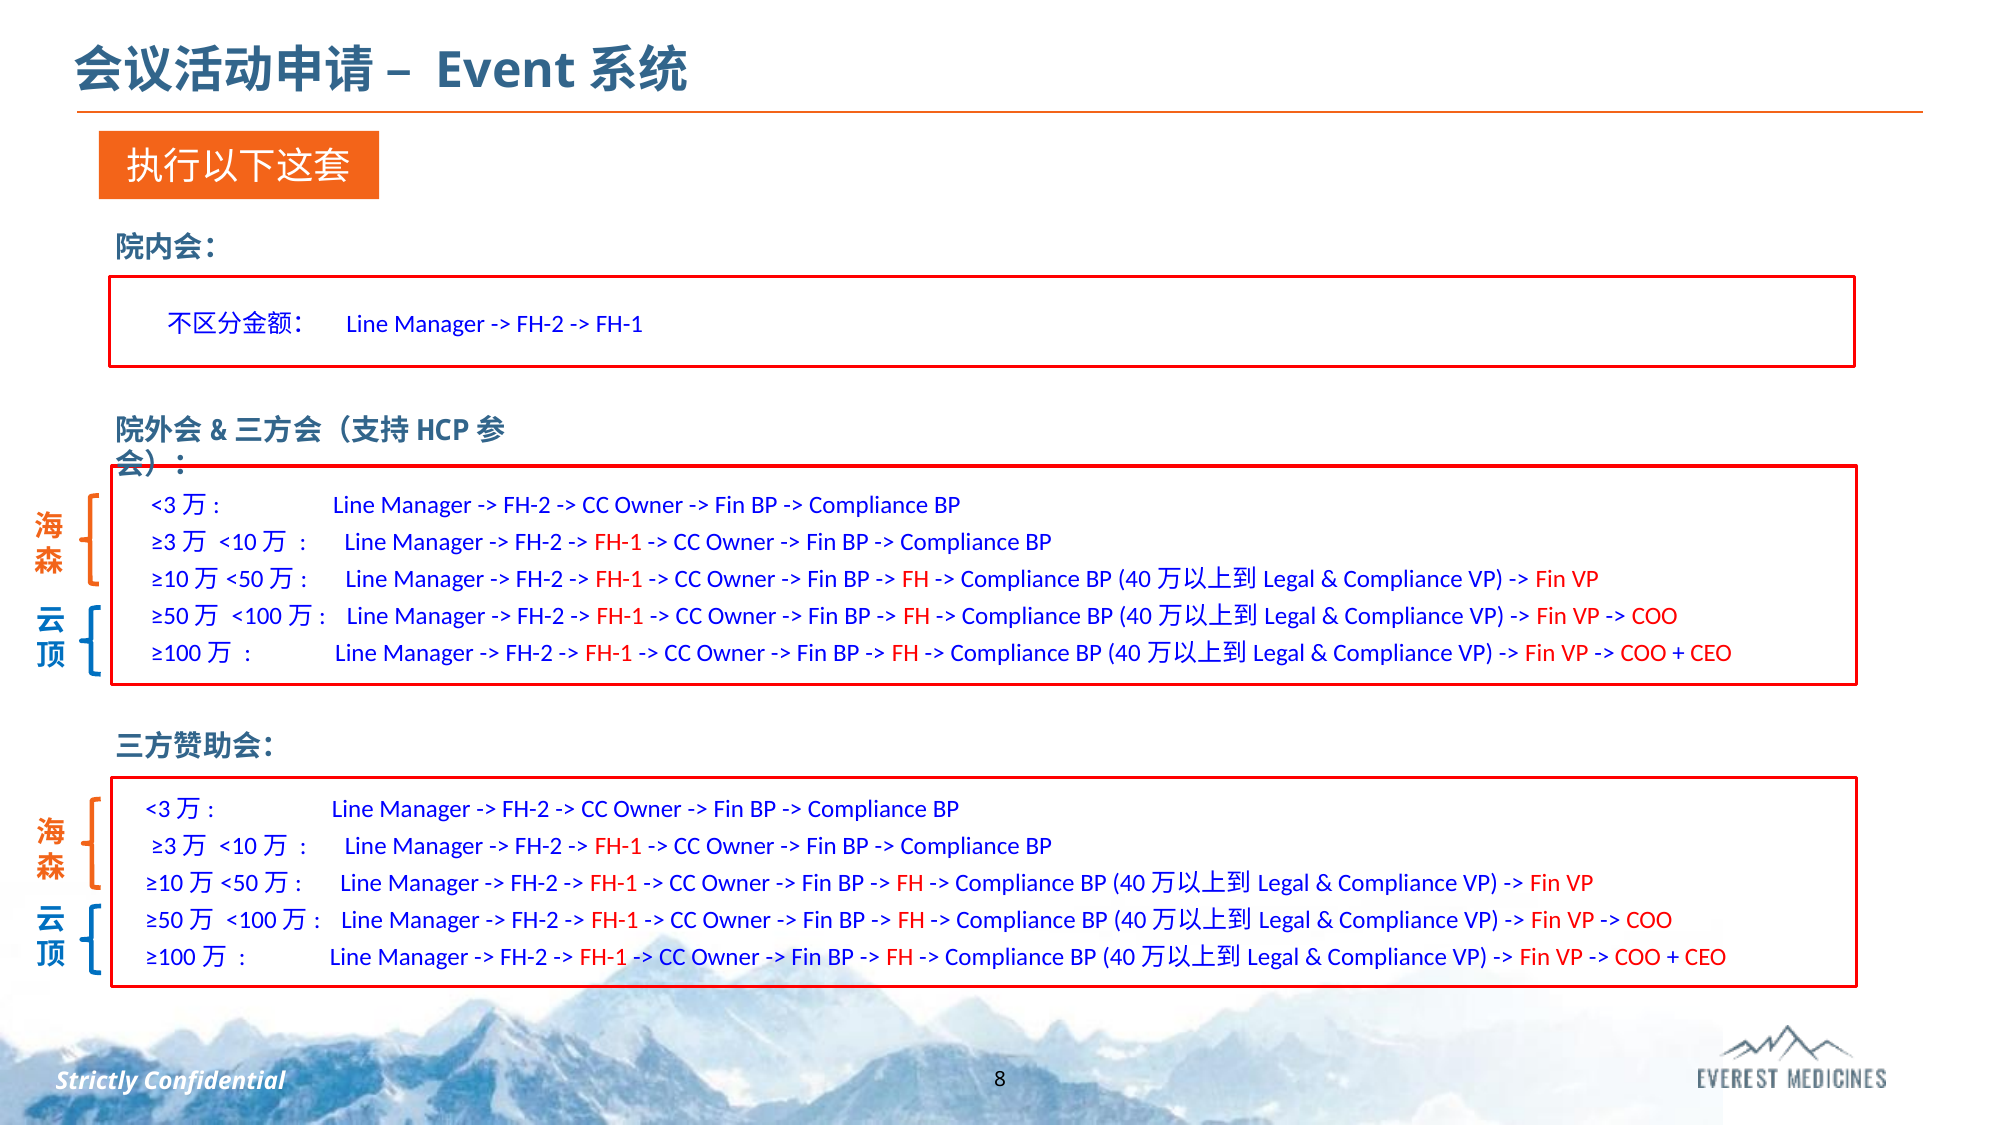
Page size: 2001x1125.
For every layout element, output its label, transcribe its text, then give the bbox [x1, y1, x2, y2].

text_box 云顶 [21, 593, 70, 679]
picture [0, 882, 1886, 1125]
text_box 不区分金额： Line Manager -> FH-2 -> FH-1 [100, 297, 1850, 346]
text_box <3万: Line Manager -> FH-2 -> CC Owner -> Fin BP -> Compliance BP ≥3万 <10万 : Line Manager -> FH-2 -> FH-1 -> CC Owner -> Fin BP -> Compliance BP ≥10万<50万: Line Manager -> FH-2 -> FH-1 -> CC Owner -> Fin BP -> FH -> Compliance BP (40万以上到Legal & Compliance VP) -> Fin VP ≥50万 <100万: Line Manager -> FH-2 -> FH-1 -> CC Owner -> Fin BP -> FH -> Compliance BP (40万以上到Legal & Compliance VP) -> Fin VP -> COO ≥100万 : Line Manager -> FH-2 -> FH-1 -> CC Owner -> Fin BP -> FH -> Compliance BP (40万以上到Legal & Compliance VP) -> Fin VP -> COO + CEO [84, 781, 1834, 978]
text_box [82, 798, 101, 889]
text_box 院内会： [100, 221, 361, 271]
text_box [110, 775, 1858, 989]
text_box 海森 [19, 499, 68, 585]
text_box [80, 606, 101, 675]
text_box 执行以下这套 [97, 129, 381, 201]
text_box [80, 494, 99, 585]
text_box <3万: Line Manager -> FH-2 -> CC Owner -> Fin BP -> Compliance BP ≥3万 <10万 : Line Manager -> FH-2 -> FH-1 -> CC Owner -> Fin BP -> Compliance BP ≥10万<50万: Line Manager -> FH-2 -> FH-1 -> CC Owner -> Fin BP -> FH -> Compliance BP (40万以上到Legal & Compliance VP) -> Fin VP ≥50万 <100万: Line Manager -> FH-2 -> FH-1 -> CC Owner -> Fin BP -> FH -> Compliance BP (40万以上到Legal & Compliance VP) -> Fin VP -> COO ≥100万 : Line Manager -> FH-2 -> FH-1 -> CC Owner -> Fin BP -> FH -> Compliance BP (40万以上到Legal & Compliance VP) -> Fin VP -> COO + CEO [90, 477, 1839, 674]
text_box 云顶 [22, 892, 71, 978]
text_box 会议活动申请 – Event系统 [59, 30, 1905, 117]
text_box 海森 [21, 806, 70, 891]
text_box 院外会&三方会（支持HCP参会）： [100, 403, 573, 477]
text_box 三方赞助会： [100, 719, 573, 770]
text_box [108, 275, 1856, 368]
text_box [80, 905, 102, 974]
text_box [110, 464, 1858, 687]
